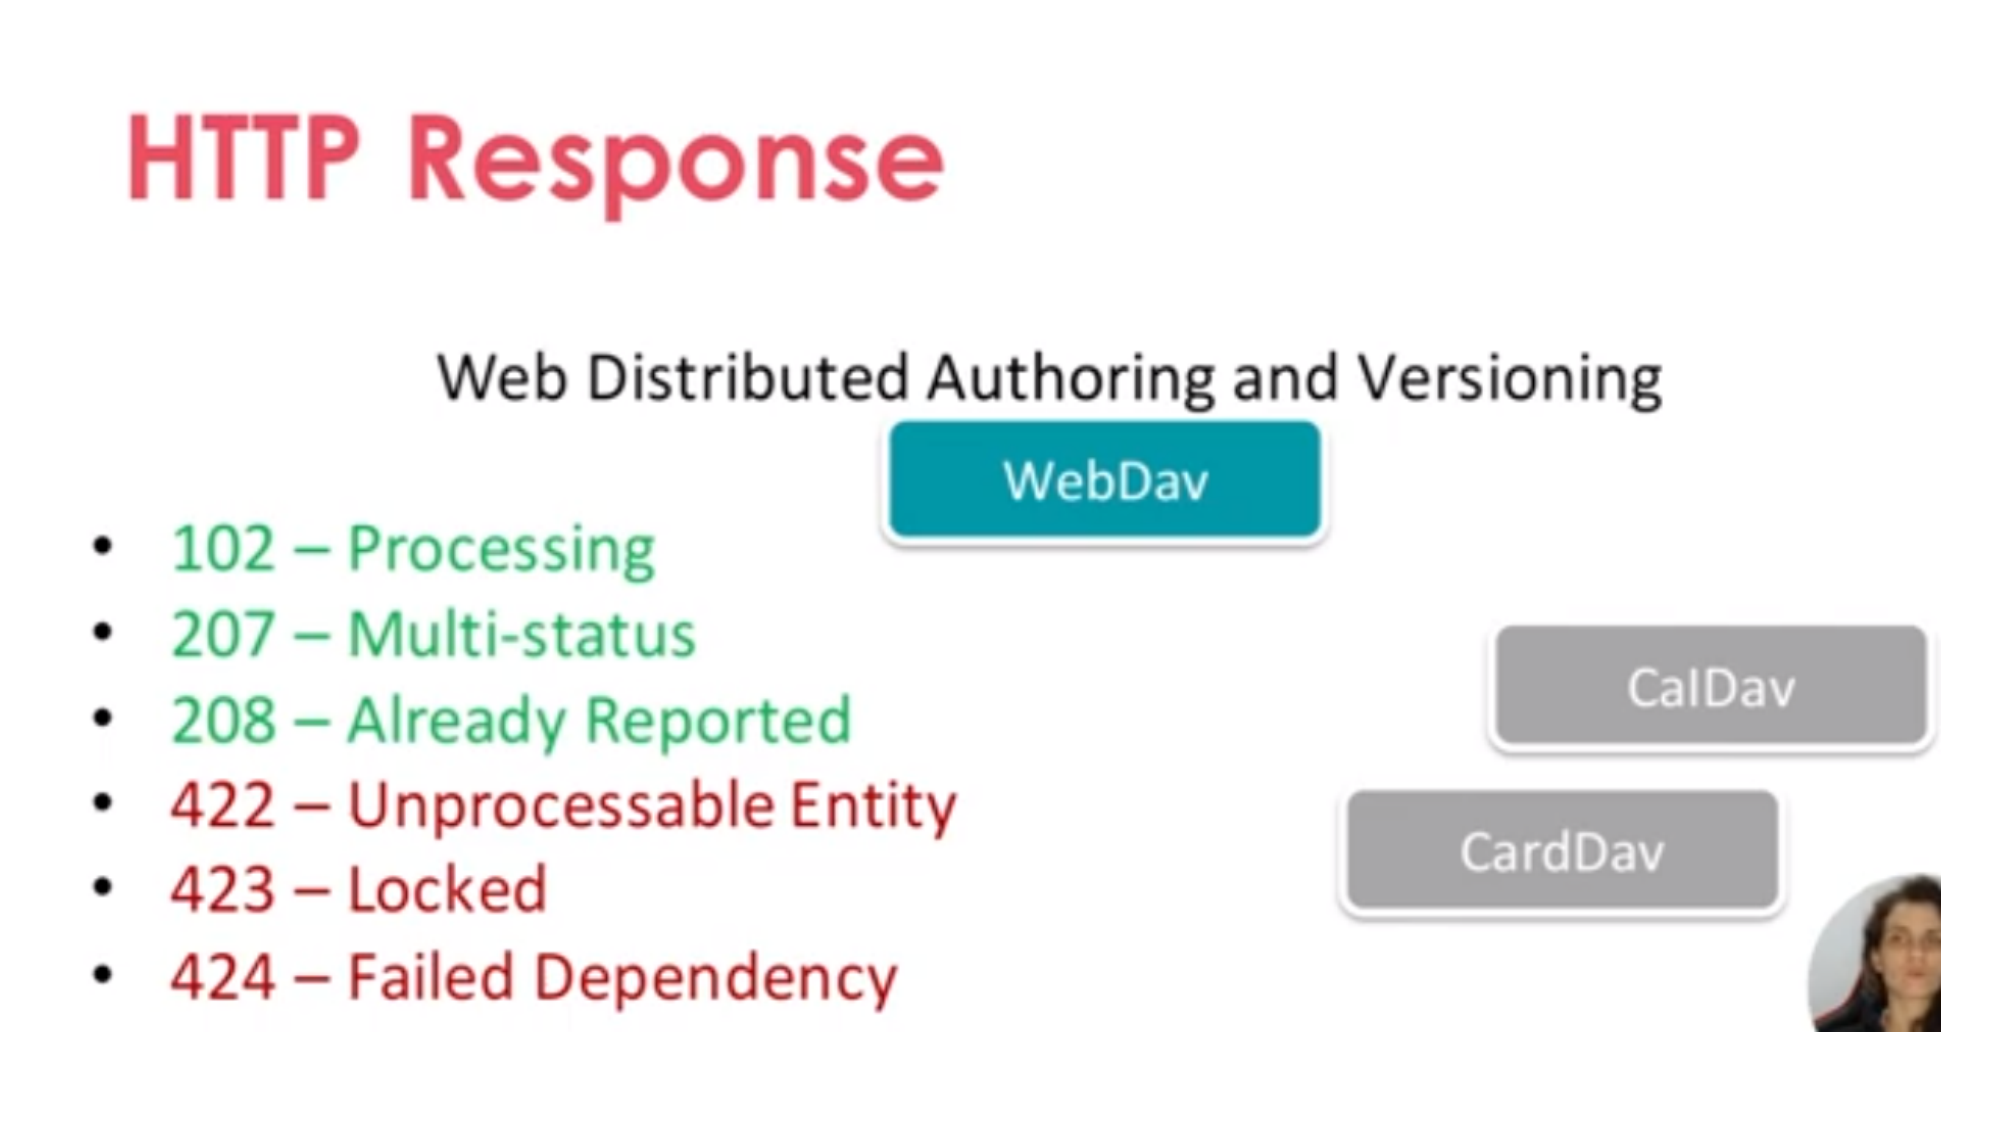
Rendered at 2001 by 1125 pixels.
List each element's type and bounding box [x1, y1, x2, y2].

picture [59, 93, 1941, 1032]
